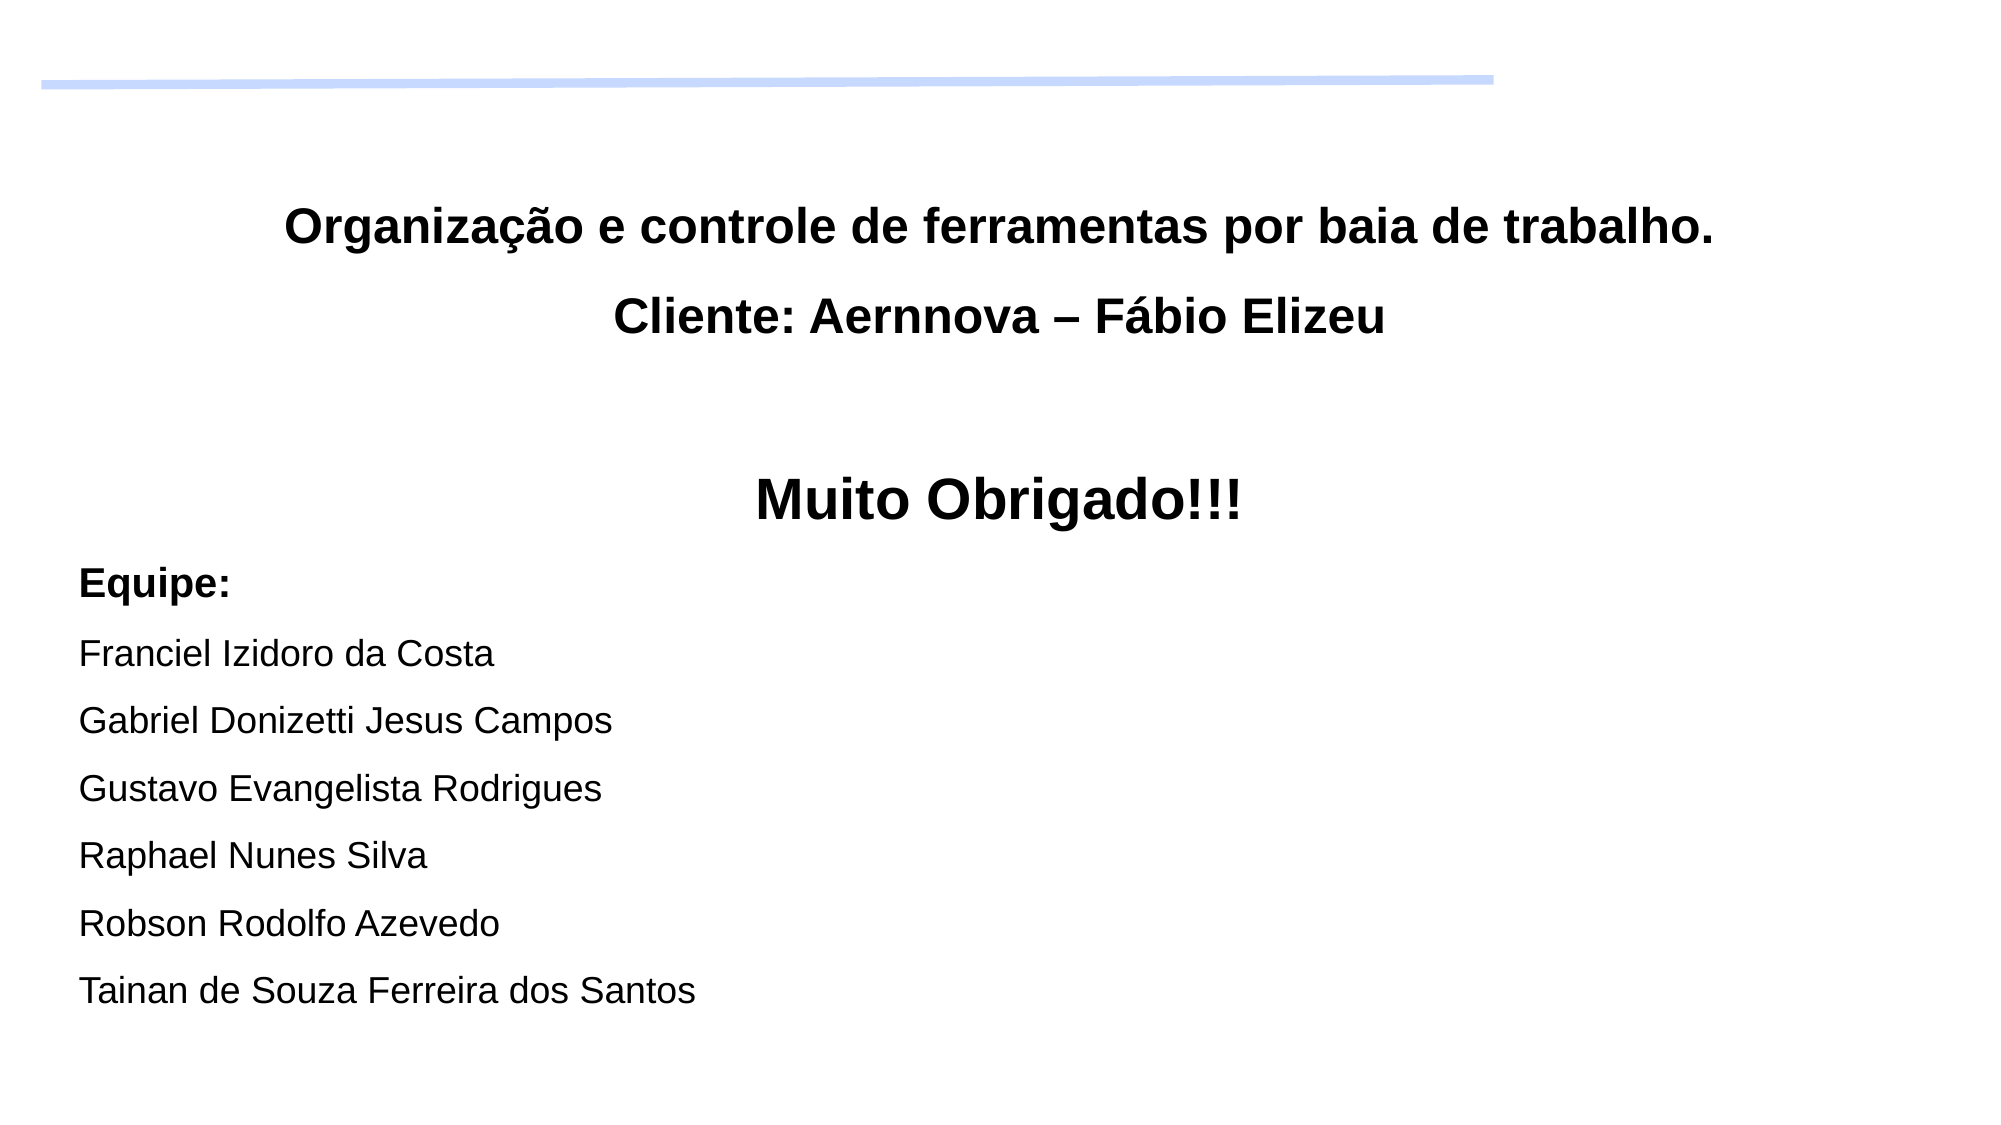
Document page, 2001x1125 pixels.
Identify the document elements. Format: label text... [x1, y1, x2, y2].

text_box Organização e controle de ferramentas por baia de trabalho. Cliente: Aernnova – Fábio Elizeu Muito Obrigado!!! Equipe: Franciel Izidoro da Costa Gabriel Donizetti Jesus Campos Gustavo Evangelista Rodrigues Raphael Nunes Silva Robson Rodolfo Azevedo Tainan de Souza Ferreira dos Santos [63, 156, 1937, 1019]
